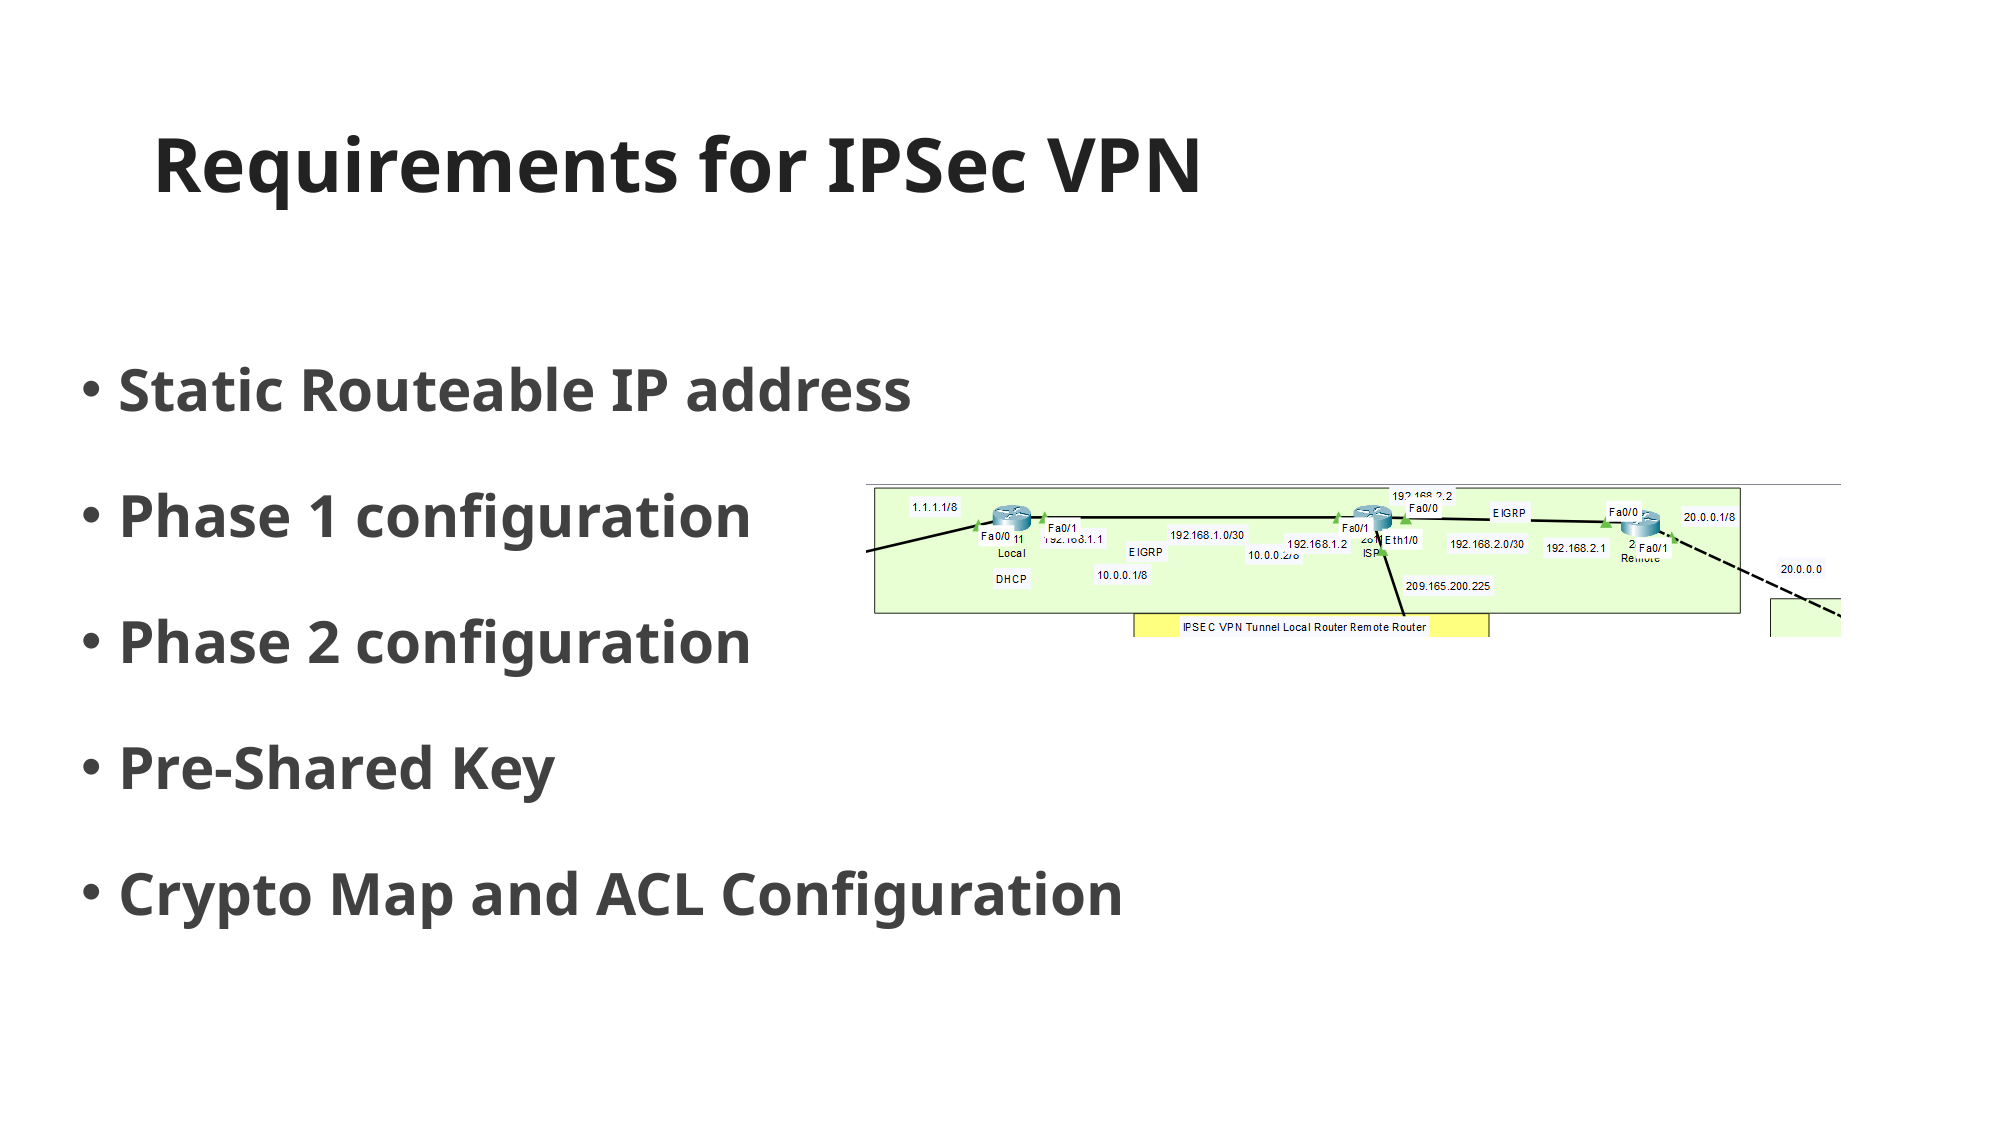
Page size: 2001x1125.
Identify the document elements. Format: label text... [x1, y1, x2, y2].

list Static Routeable IP address Phase 1 configuration Phase 2 configuration Pre-Shared Key Crypto Map and ACL Configuration [65, 311, 1791, 1025]
title Requirements for IPSec VPN [137, 59, 1863, 278]
picture [865, 484, 1841, 637]
